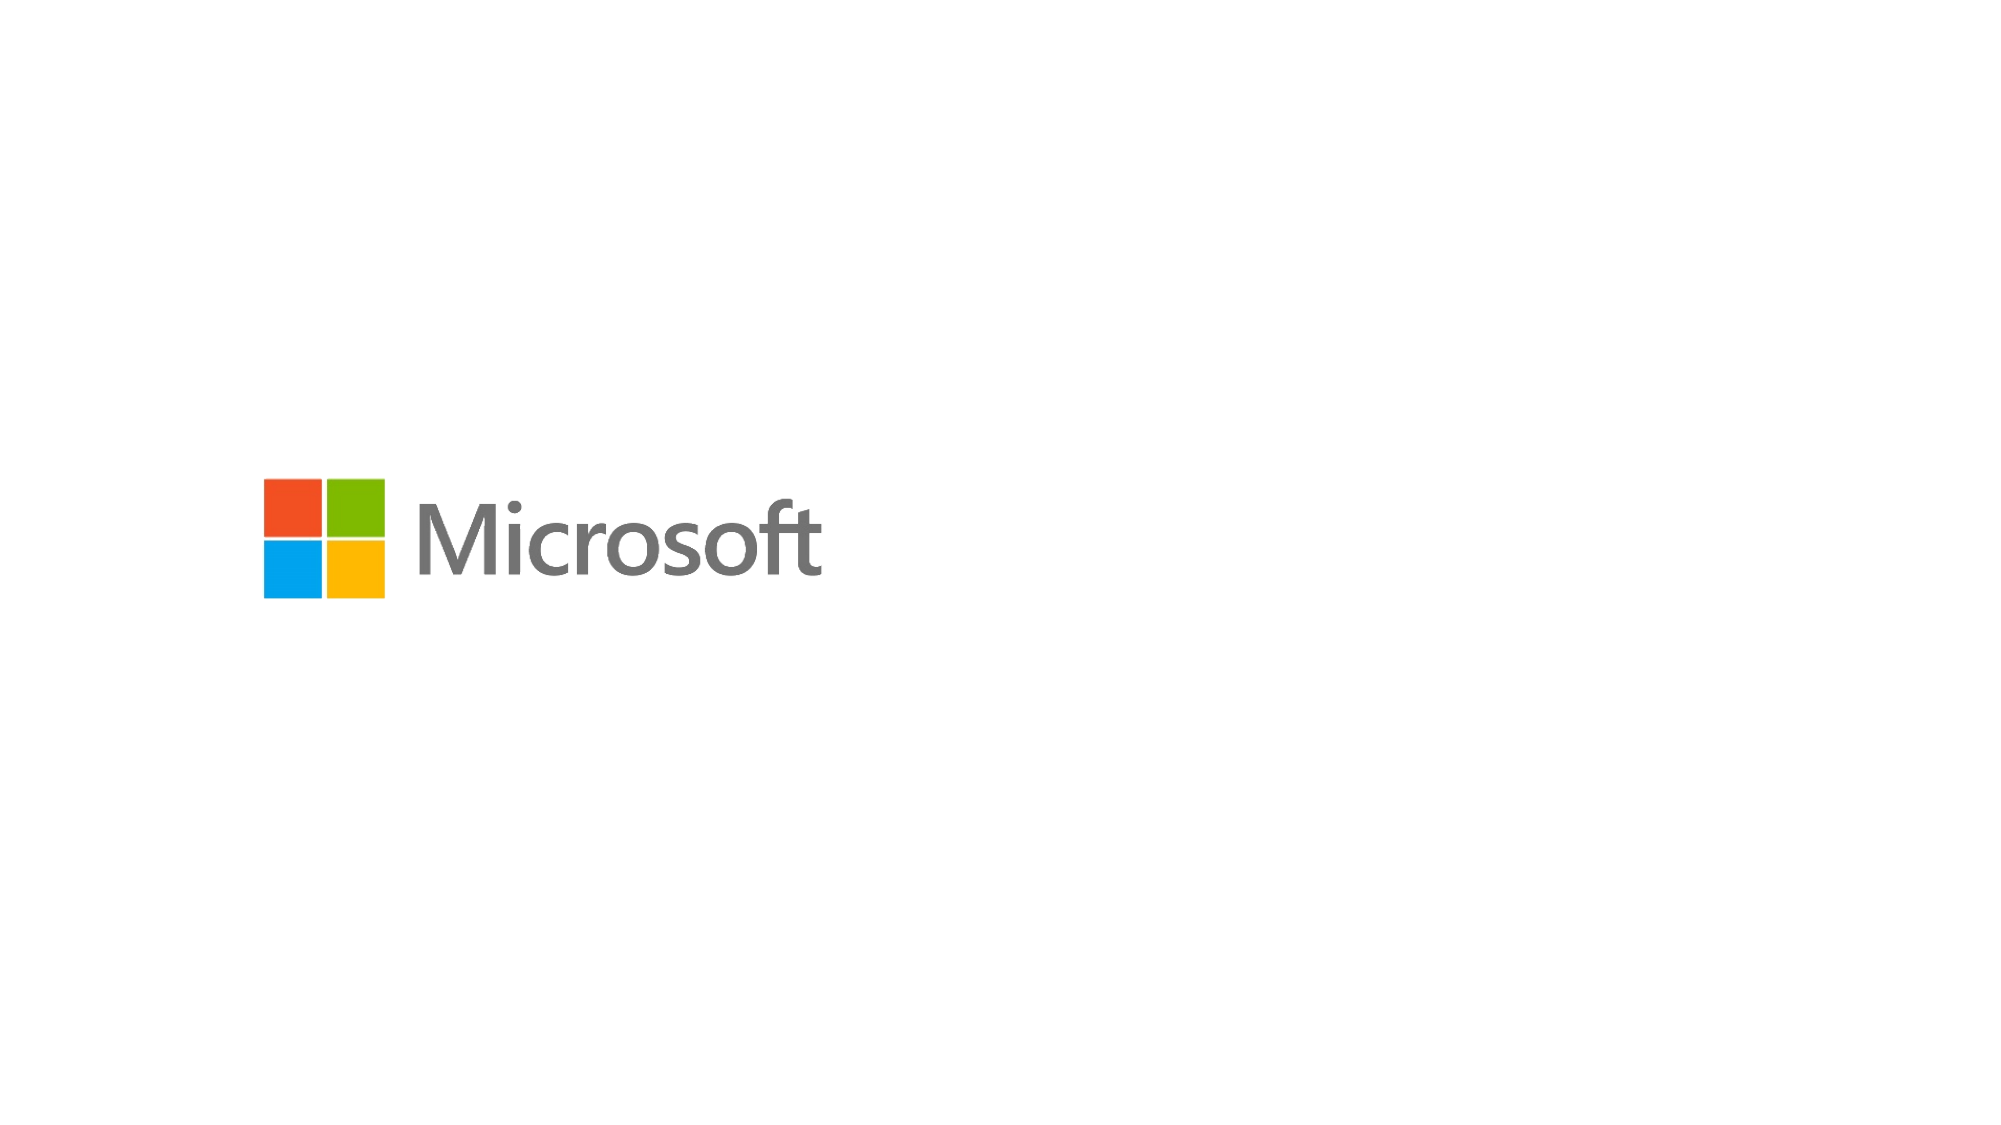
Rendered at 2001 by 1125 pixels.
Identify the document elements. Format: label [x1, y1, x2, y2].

picture [175, 344, 904, 755]
